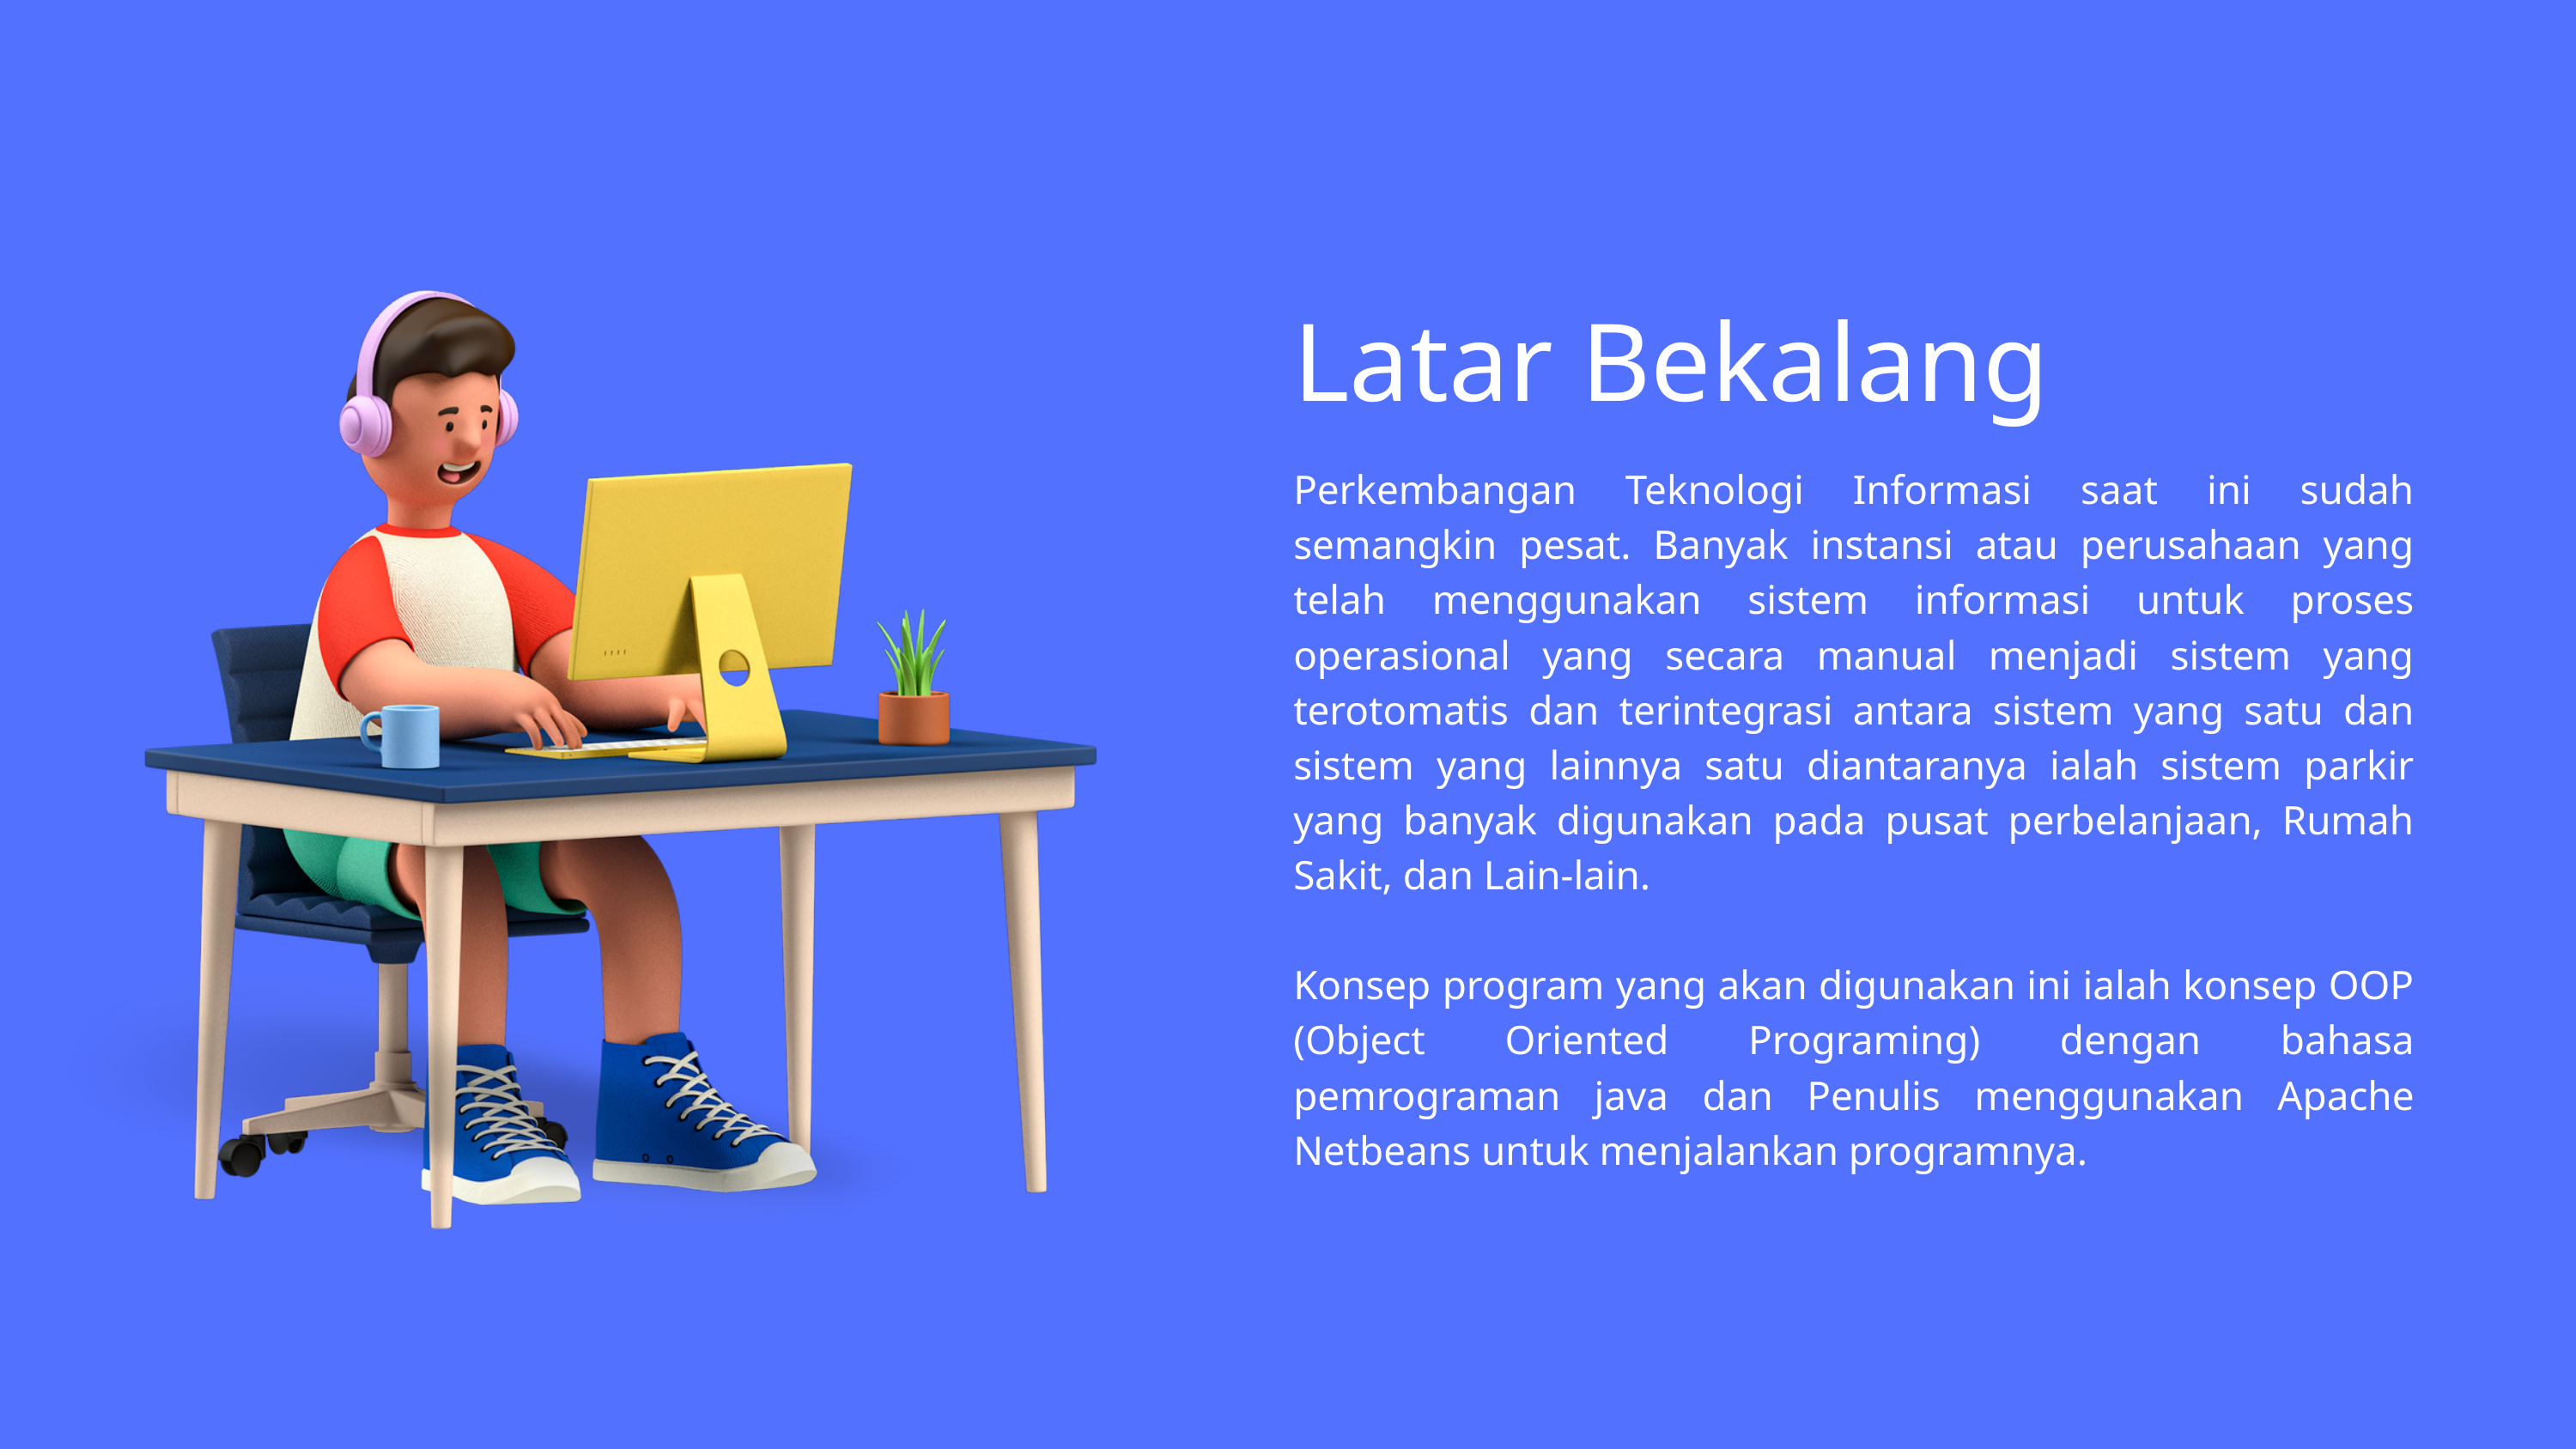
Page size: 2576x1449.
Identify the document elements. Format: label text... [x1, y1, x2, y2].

picture [65, 289, 1097, 1241]
text_box Latar Bekalang [1293, 272, 2295, 423]
text_box Perkembangan Teknologi Informasi saat ini sudah semangkin pesat. Banyak instansi atau perusahaan yang telah menggunakan sistem informasi untuk proses operasional yang secara manual menjadi sistem yang terotomatis dan terintegrasi antara sistem yang satu dan sistem yang lainnya satu diantaranya ialah sistem parkir yang banyak digunakan pada pusat perbelanjaan, Rumah Sakit, dan Lain-lain. Konsep program yang akan digunakan ini ialah konsep OOP (Object Oriented Programing) dengan bahasa pemrograman java dan Penulis menggunakan Apache Netbeans untuk menjalankan programnya. [1293, 457, 2415, 1173]
